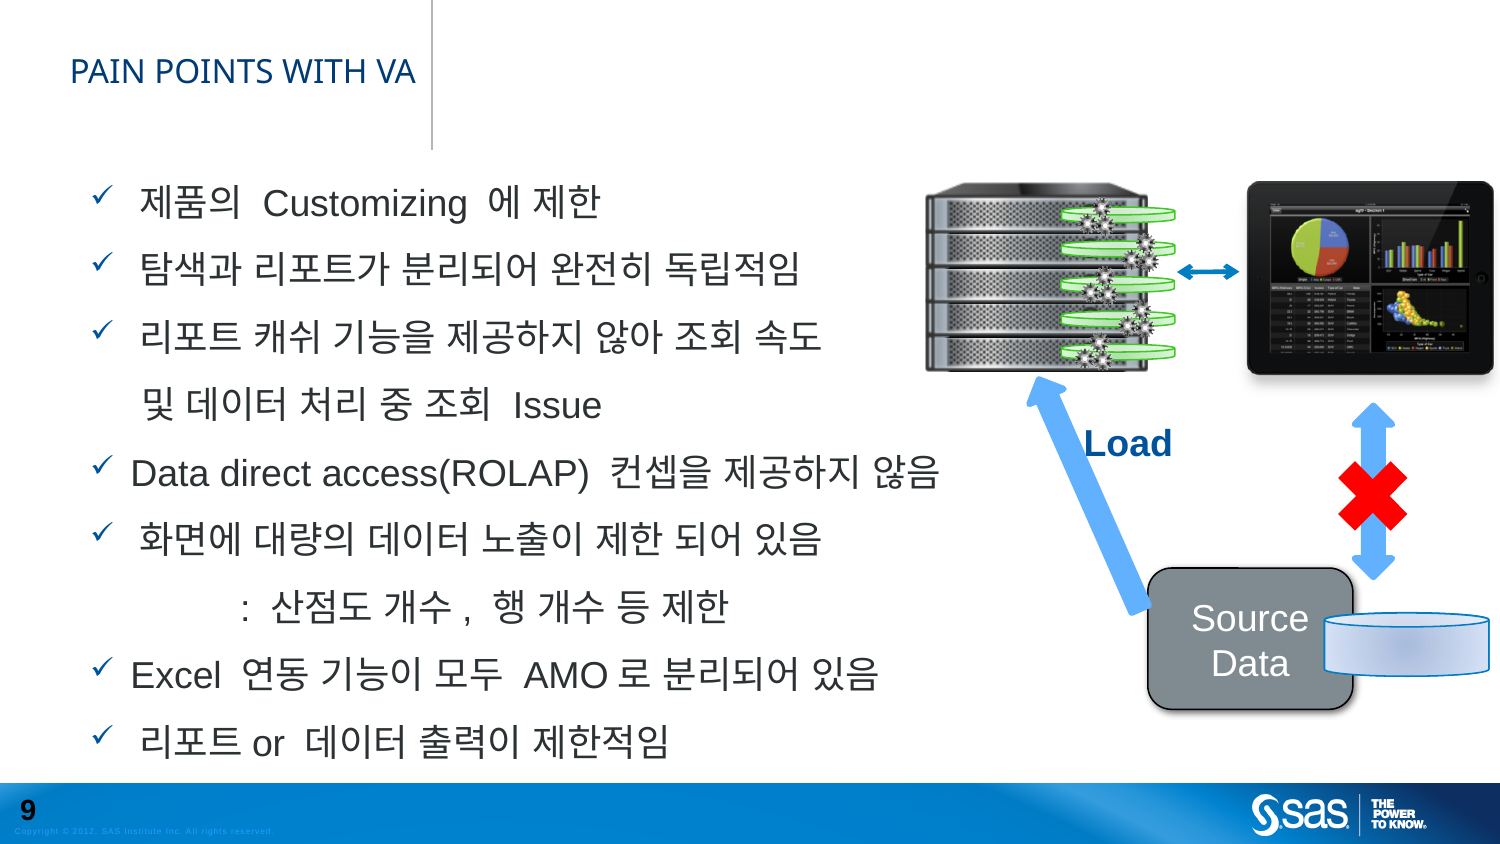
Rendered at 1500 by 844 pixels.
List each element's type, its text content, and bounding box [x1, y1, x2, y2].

text_box [1352, 406, 1395, 475]
picture [0, 783, 1500, 844]
text_box [1042, 381, 1151, 615]
text_box Source Data [1147, 567, 1354, 711]
text_box [1336, 459, 1410, 533]
list 제품의 Customizing 에 제한 탐색과 리포트가 분리되어 완전히 독립적임 리포트 캐쉬 기능을 제공하지 않아 조회 속도 및 데이터 처리 중 조회 Issue Data direct access(ROLAP) 컨셉을 제공하지 않음 화면에 대량의 데이터 노출이 제한 되어 있음 : 산점도 개수, 행 개수 등 제한 Excel 연동 기능이 모두 AMO로 분리되어 있음 리포트or 데이터 출력이 제한적임 [75, 145, 1042, 775]
picture [1235, 181, 1500, 398]
text_box [1323, 612, 1490, 678]
title Pain points with VA [19, 21, 432, 118]
text_box Load [1068, 411, 1189, 472]
text_box [1352, 517, 1395, 580]
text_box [924, 181, 1176, 373]
